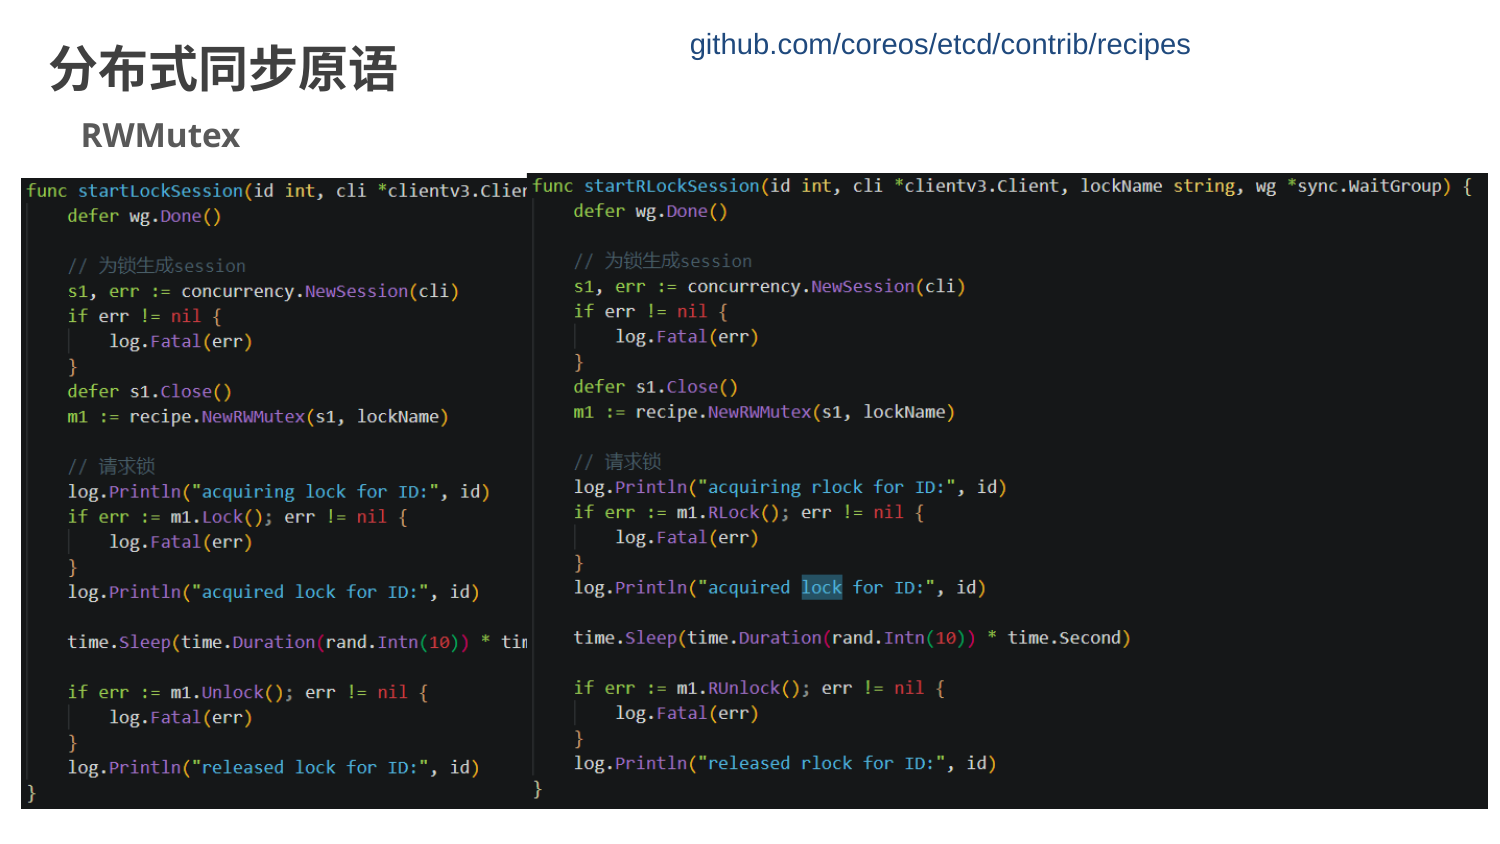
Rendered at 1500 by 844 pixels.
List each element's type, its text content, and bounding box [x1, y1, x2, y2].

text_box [20, 177, 522, 809]
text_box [526, 173, 1489, 810]
text_box 分布式同步原语 [32, 29, 567, 106]
text_box github.com/coreos/etcd/contrib/recipes [656, 4, 1410, 88]
text_box RWMutex [64, 106, 355, 163]
